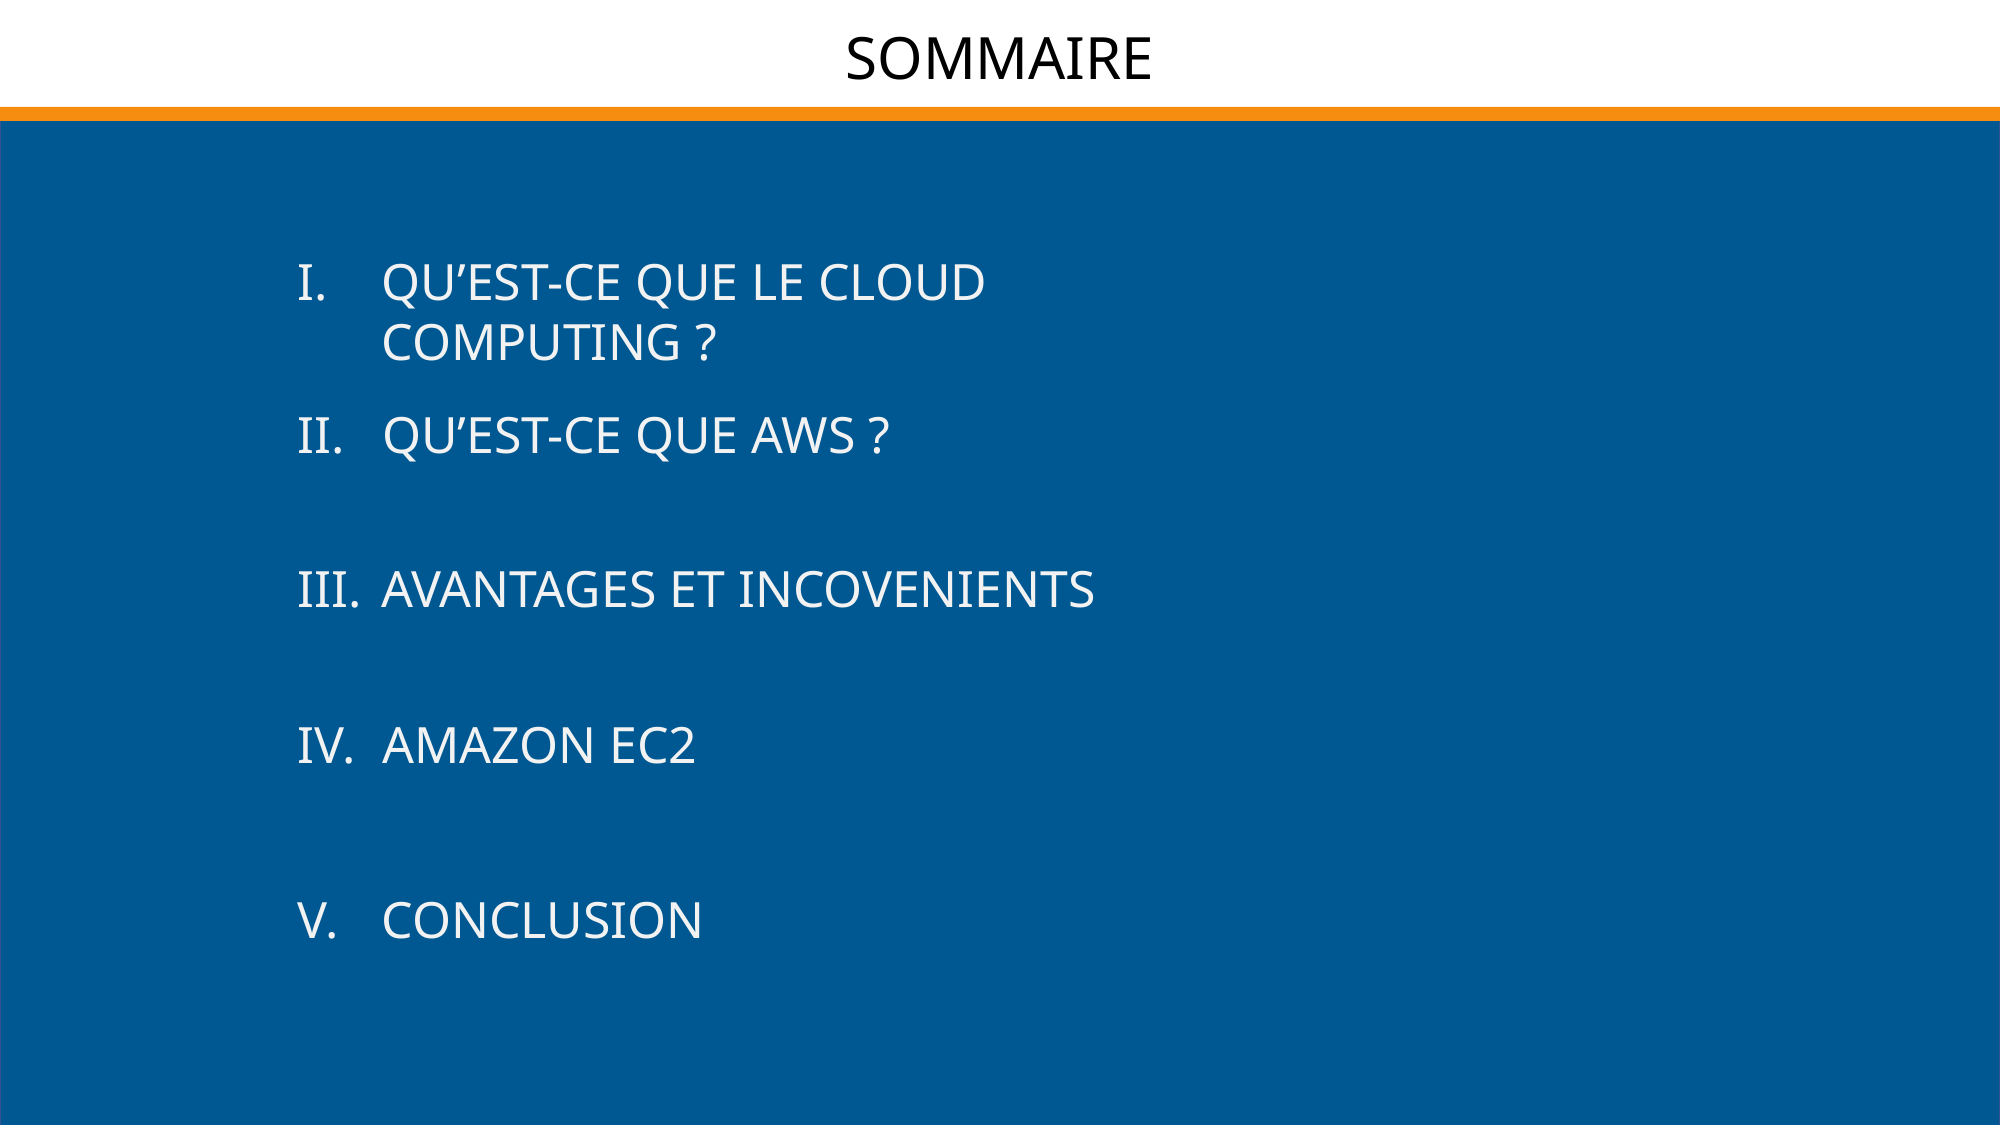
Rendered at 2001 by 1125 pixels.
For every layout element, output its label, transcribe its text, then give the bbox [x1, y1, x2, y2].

text_box CONCLUSION [282, 881, 1427, 957]
text_box AMAZON EC2 [282, 706, 1525, 782]
text_box SOMMAIRE [752, 13, 1248, 99]
text_box [0, 106, 2000, 122]
text_box QU’EST-CE QUE LE CLOUD COMPUTING ? [282, 243, 1336, 379]
text_box [0, 122, 2000, 1125]
text_box AVANTAGES ET INCOVENIENTS [282, 549, 1231, 625]
text_box QU’EST-CE QUE AWS ? [282, 396, 1262, 472]
